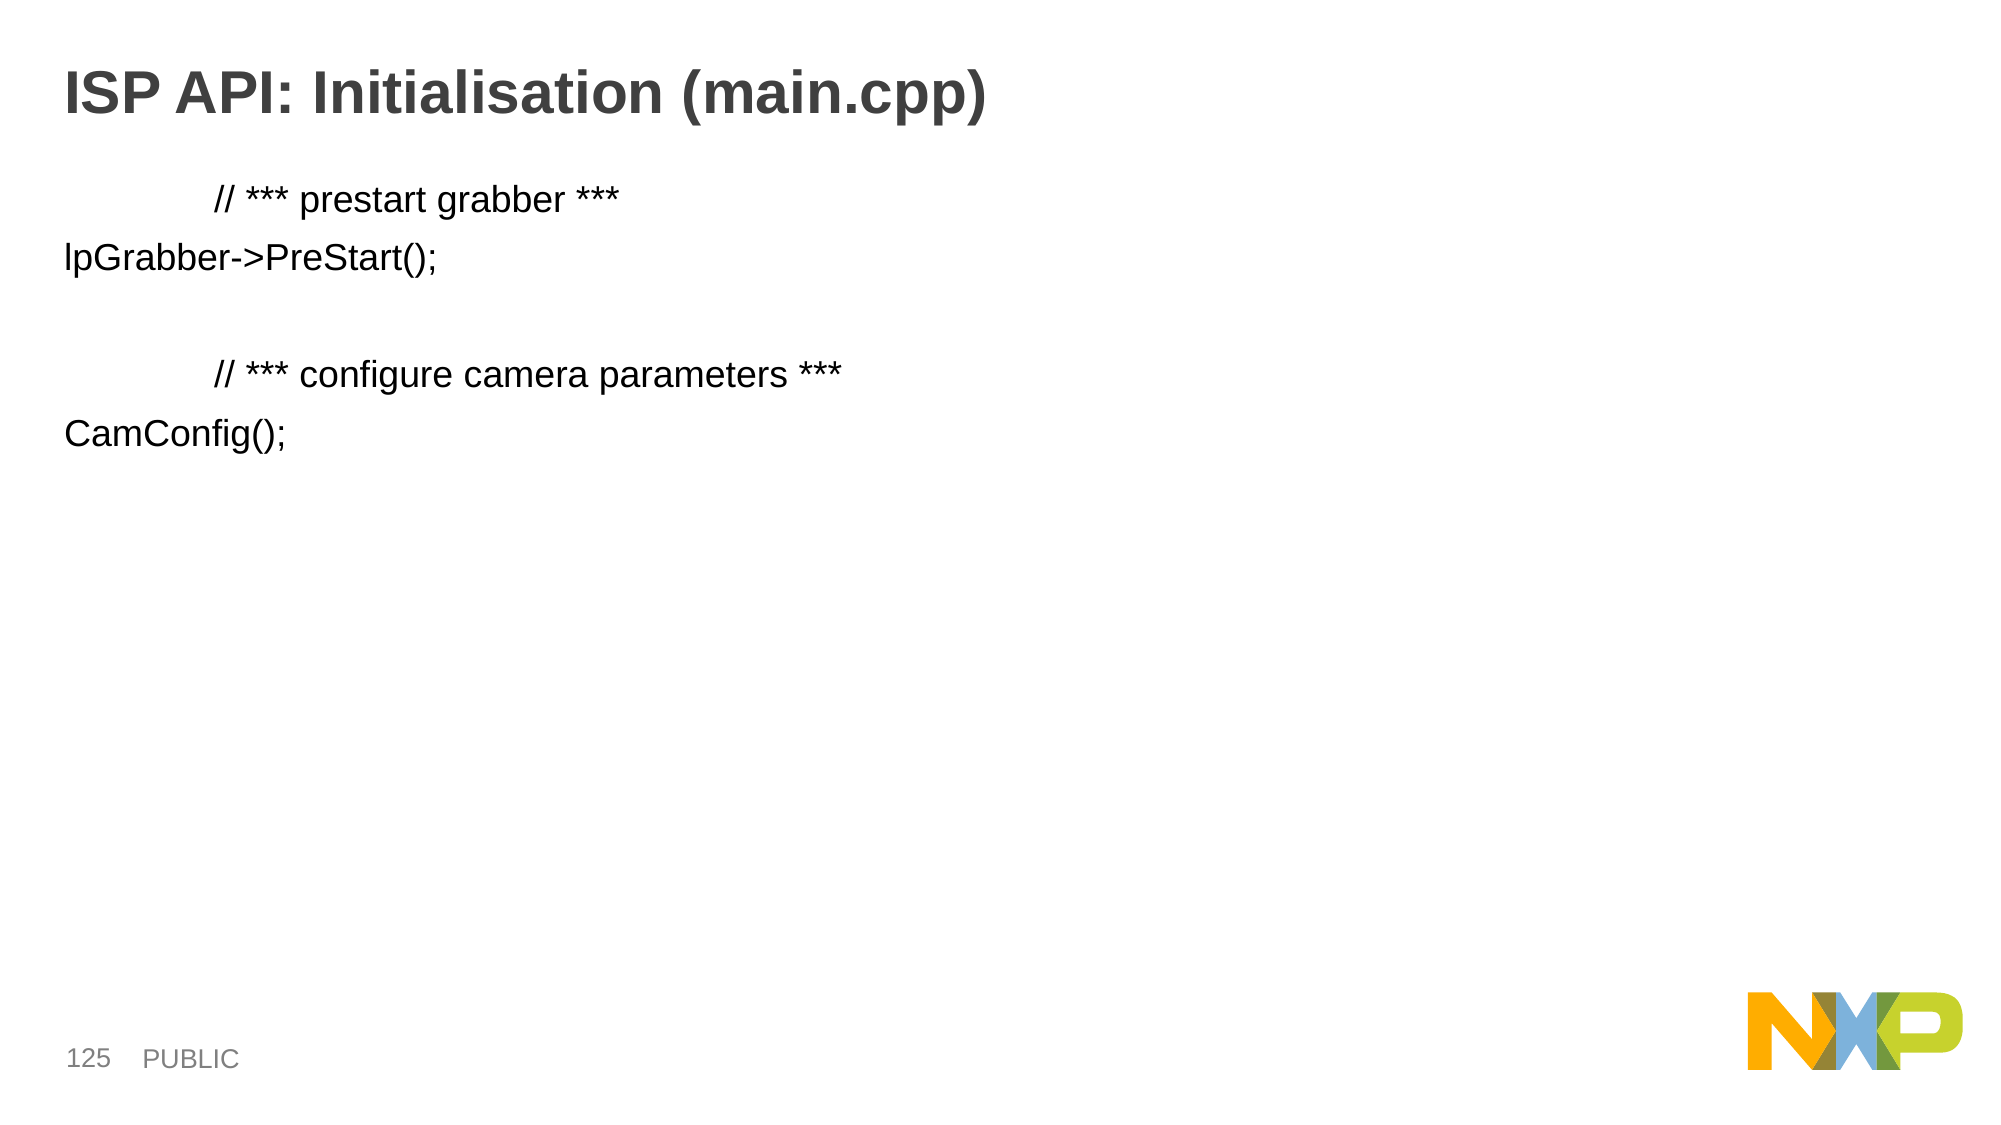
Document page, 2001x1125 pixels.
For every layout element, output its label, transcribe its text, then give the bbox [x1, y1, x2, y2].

list // *** prestart grabber *** lpGrabber->PreStart(); // *** configure camera parameters *** CamConfig(); [49, 167, 1963, 933]
title ISP API: Initialisation (main.cpp) [48, 45, 1963, 154]
